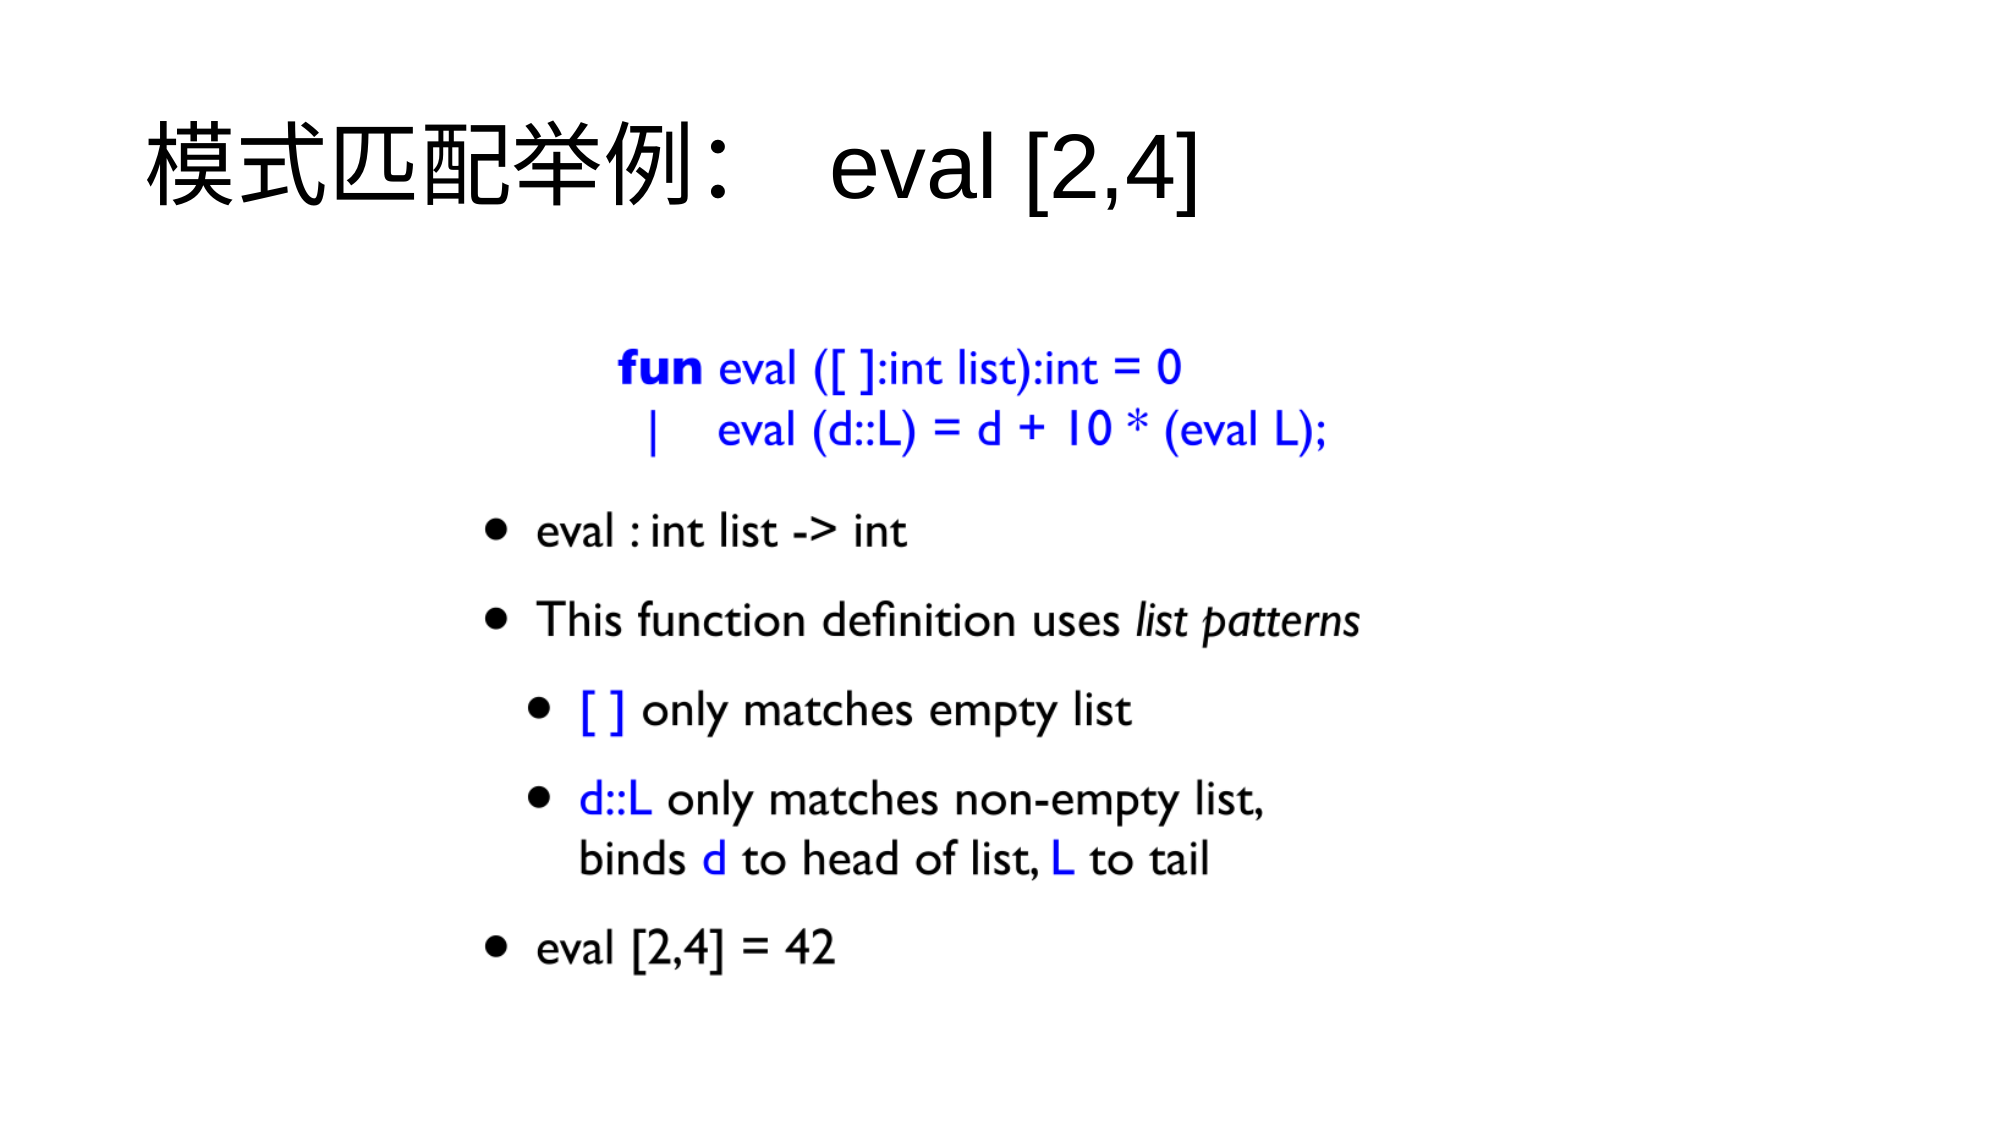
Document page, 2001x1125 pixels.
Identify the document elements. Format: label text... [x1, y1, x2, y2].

title 模式匹配举例： eval [2,4] [136, 59, 1863, 278]
picture [405, 327, 1534, 1014]
